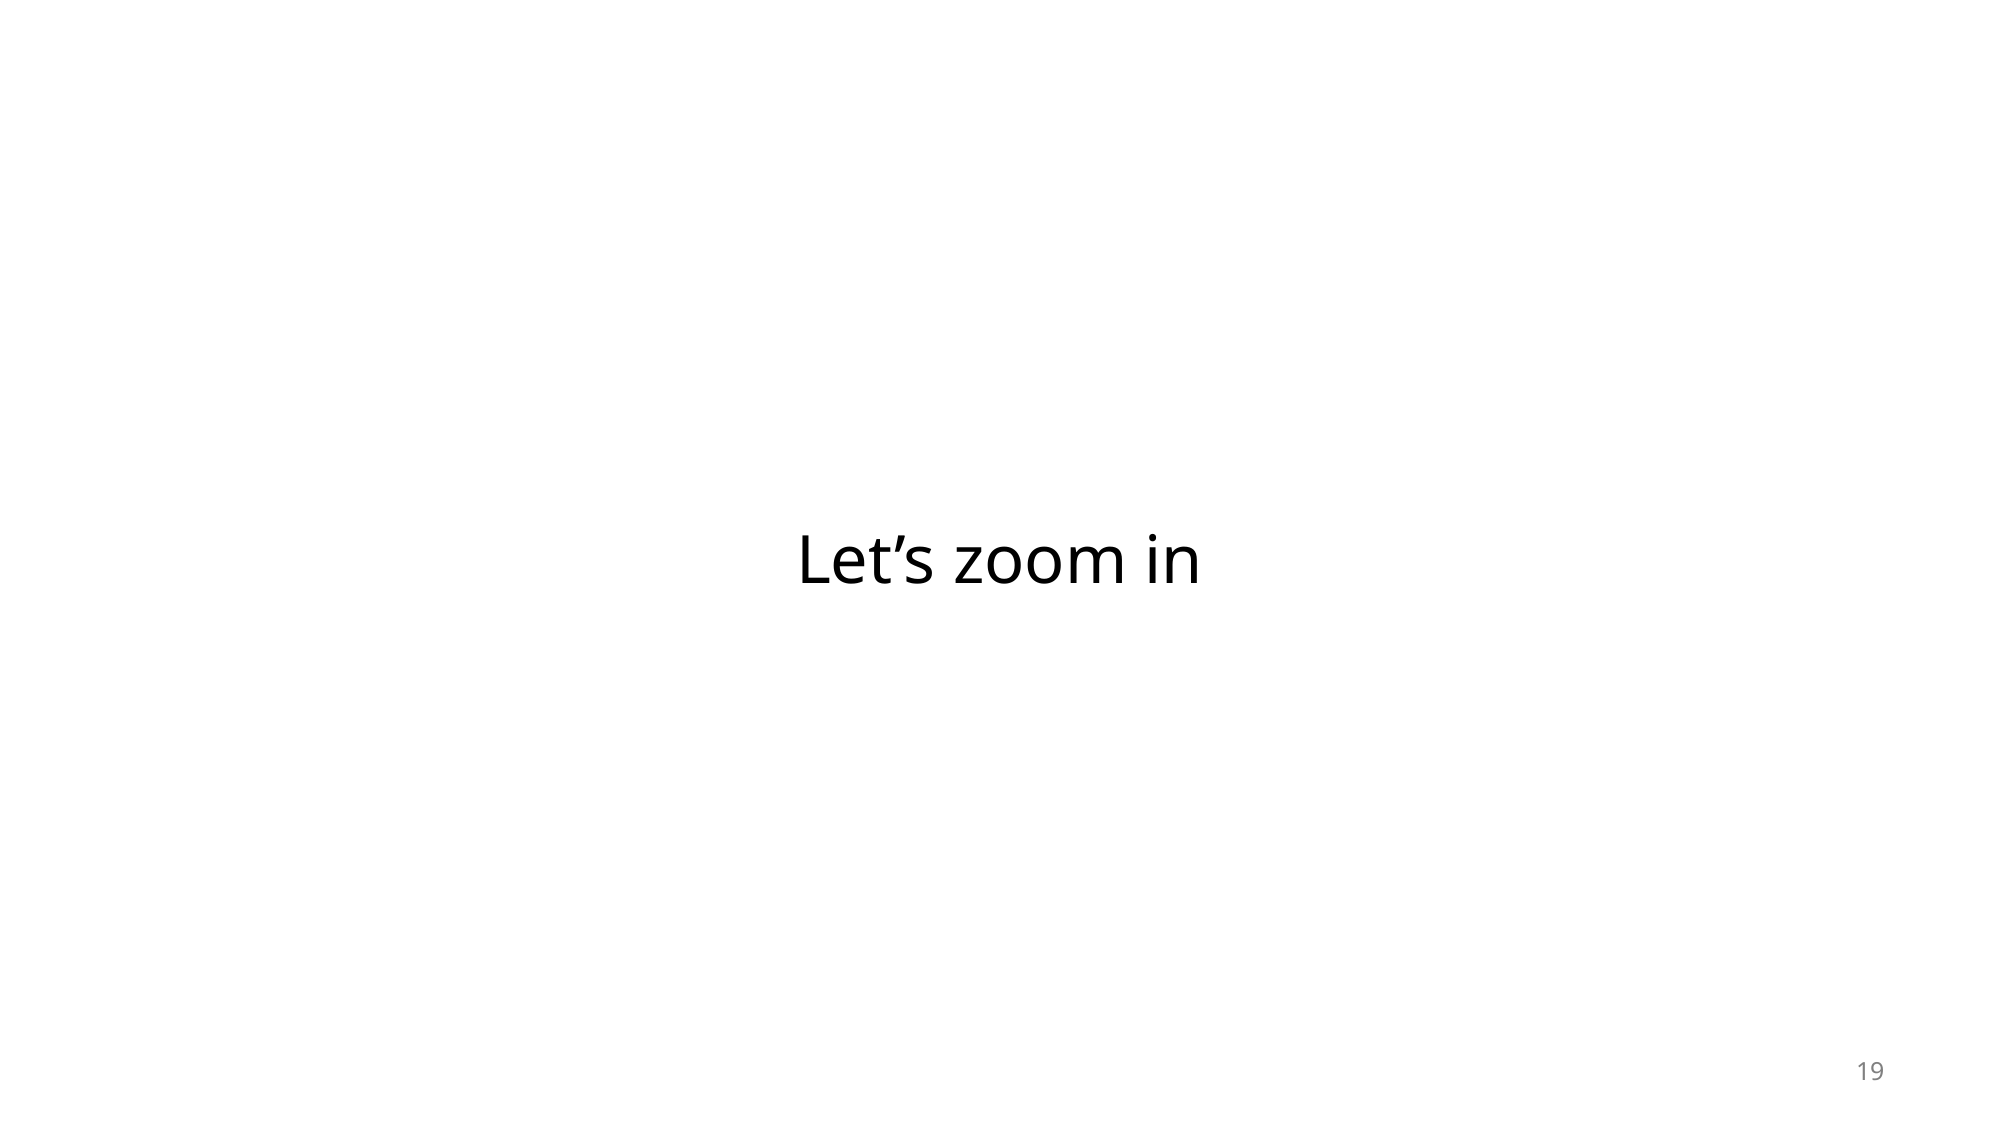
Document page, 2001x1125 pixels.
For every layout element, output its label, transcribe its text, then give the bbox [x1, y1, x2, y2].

title Let’s zoom in [99, 506, 1900, 619]
slide_number 19 [1749, 1042, 1900, 1103]
